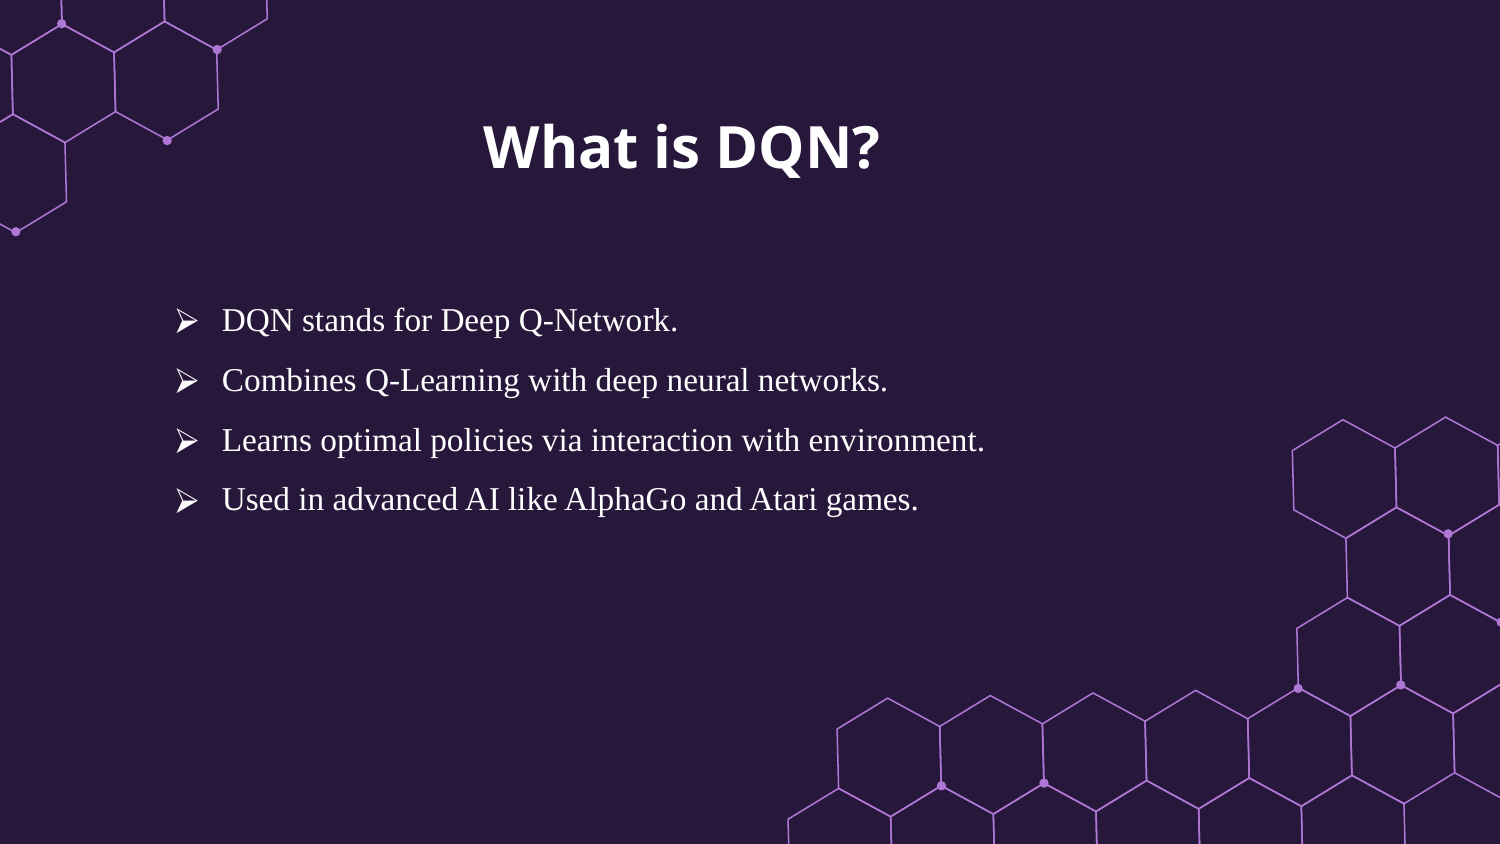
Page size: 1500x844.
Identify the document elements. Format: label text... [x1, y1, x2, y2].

text_box DQN stands for Deep Q-Network. Combines Q-Learning with deep neural networks. Learns optimal policies via interaction with environment. Used in advanced AI like AlphaGo and Atari games. [159, 270, 1080, 525]
text_box What is DQN? [468, 102, 1014, 188]
